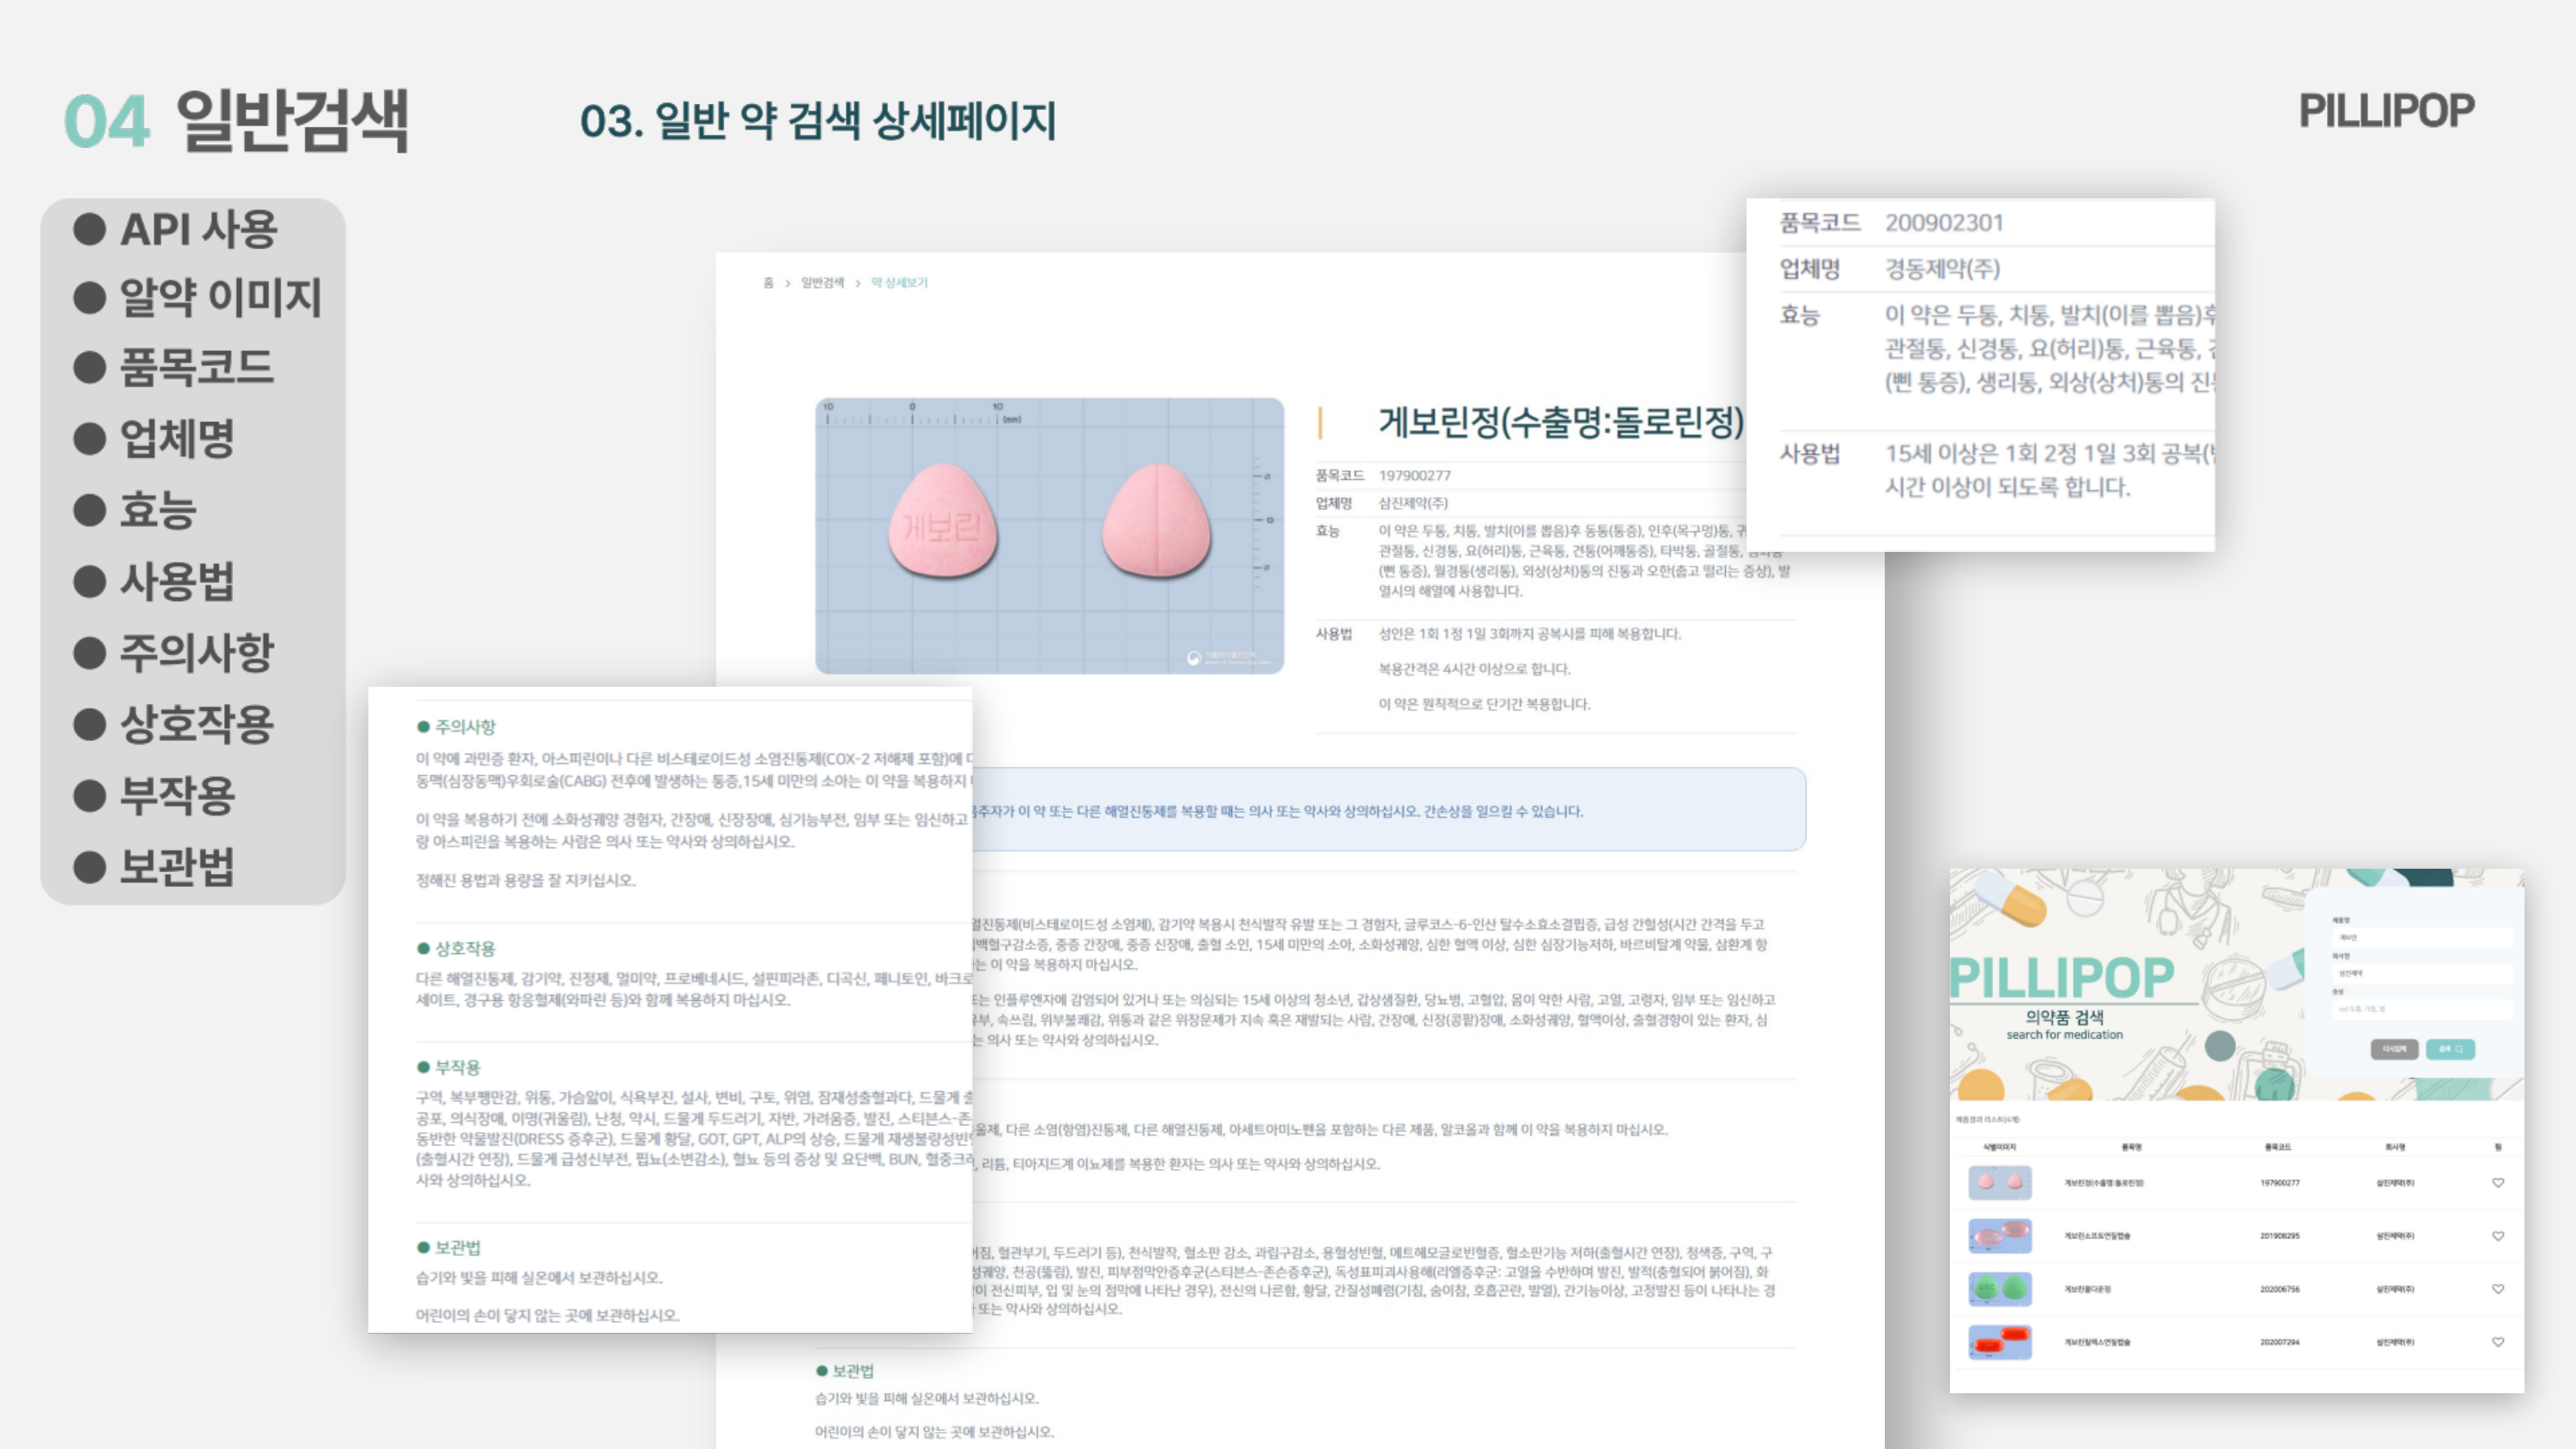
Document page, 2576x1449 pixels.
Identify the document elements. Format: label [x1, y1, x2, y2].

text_box [368, 687, 973, 1336]
picture [51, 0, 2576, 1449]
text_box [1747, 198, 2216, 552]
text_box [716, 252, 1886, 1449]
text_box [39, 198, 348, 906]
text_box [1949, 869, 2524, 1393]
